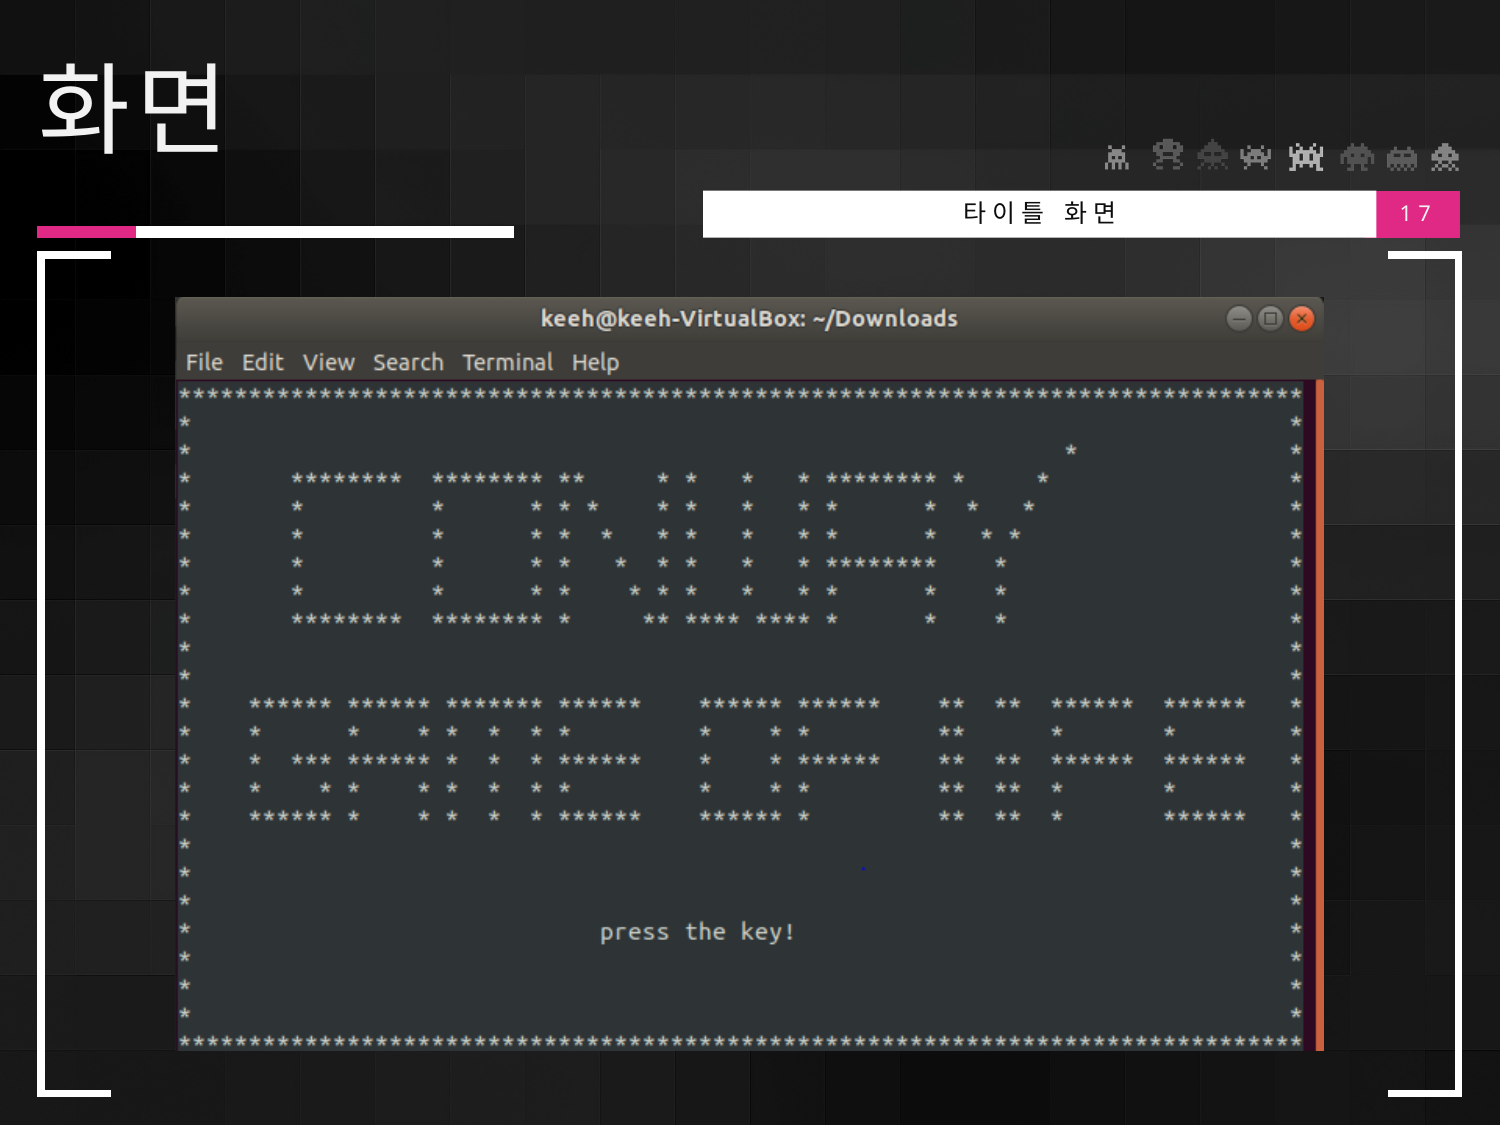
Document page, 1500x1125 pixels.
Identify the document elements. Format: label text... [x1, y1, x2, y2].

slide_number 17 [1377, 191, 1460, 238]
title 화면 [38, 19, 524, 209]
picture [0, 0, 1500, 1125]
list 타이틀 화면 [703, 190, 1377, 238]
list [175, 297, 1324, 1051]
